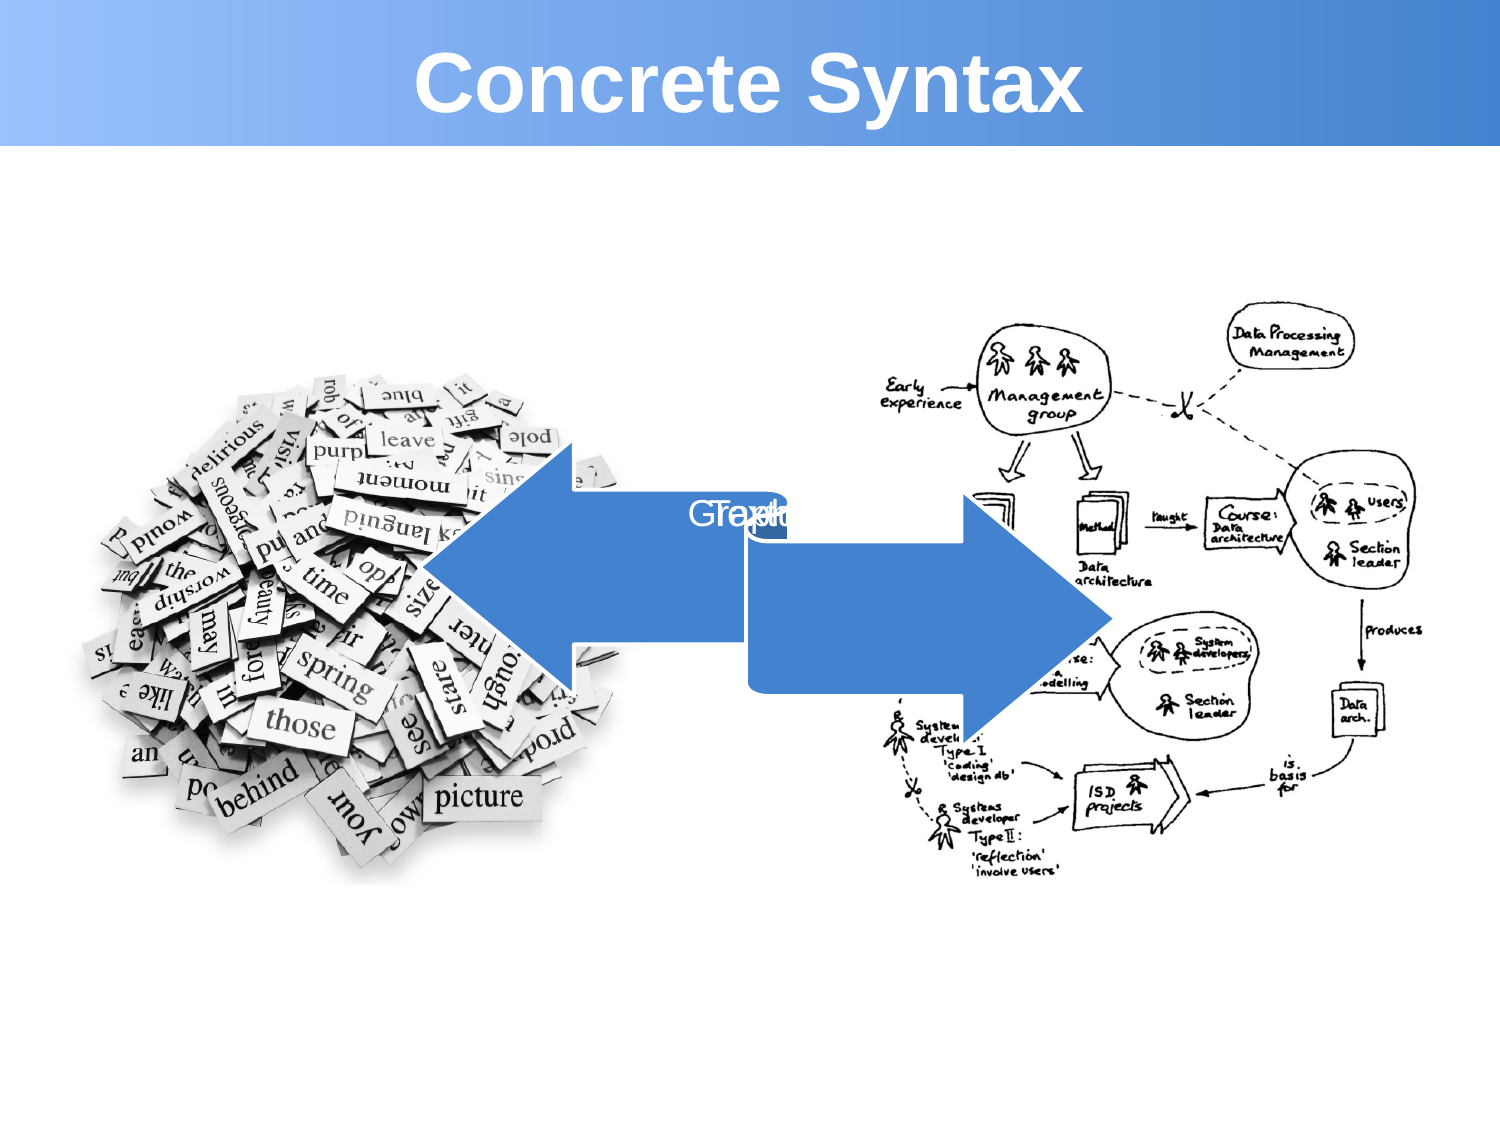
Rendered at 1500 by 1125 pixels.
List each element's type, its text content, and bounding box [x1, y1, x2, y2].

title Concrete Syntax [17, 19, 1483, 138]
text_box [0, 0, 1500, 147]
picture [856, 291, 1446, 885]
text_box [418, 437, 1117, 748]
picture [2, 341, 728, 885]
